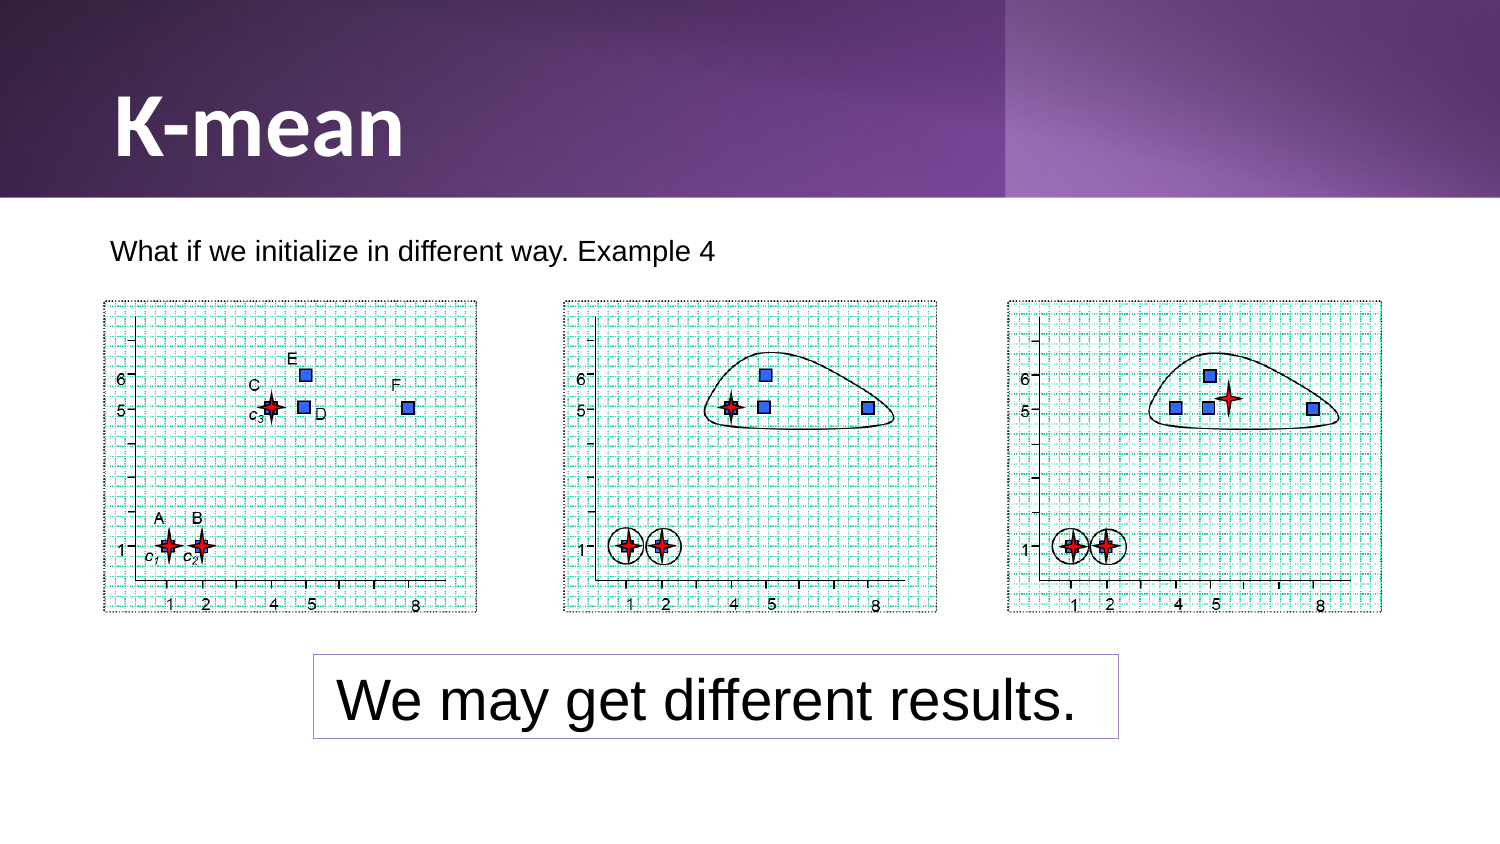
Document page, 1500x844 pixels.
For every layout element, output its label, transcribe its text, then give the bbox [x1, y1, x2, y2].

picture [1007, 299, 1382, 625]
title K-mean [103, 44, 1397, 208]
picture [563, 300, 937, 626]
picture [103, 300, 478, 626]
picture [0, 0, 1500, 199]
text_box We may get different results. [313, 654, 1119, 739]
text_box What if we initialize in different way. Example 4 [95, 224, 1182, 275]
